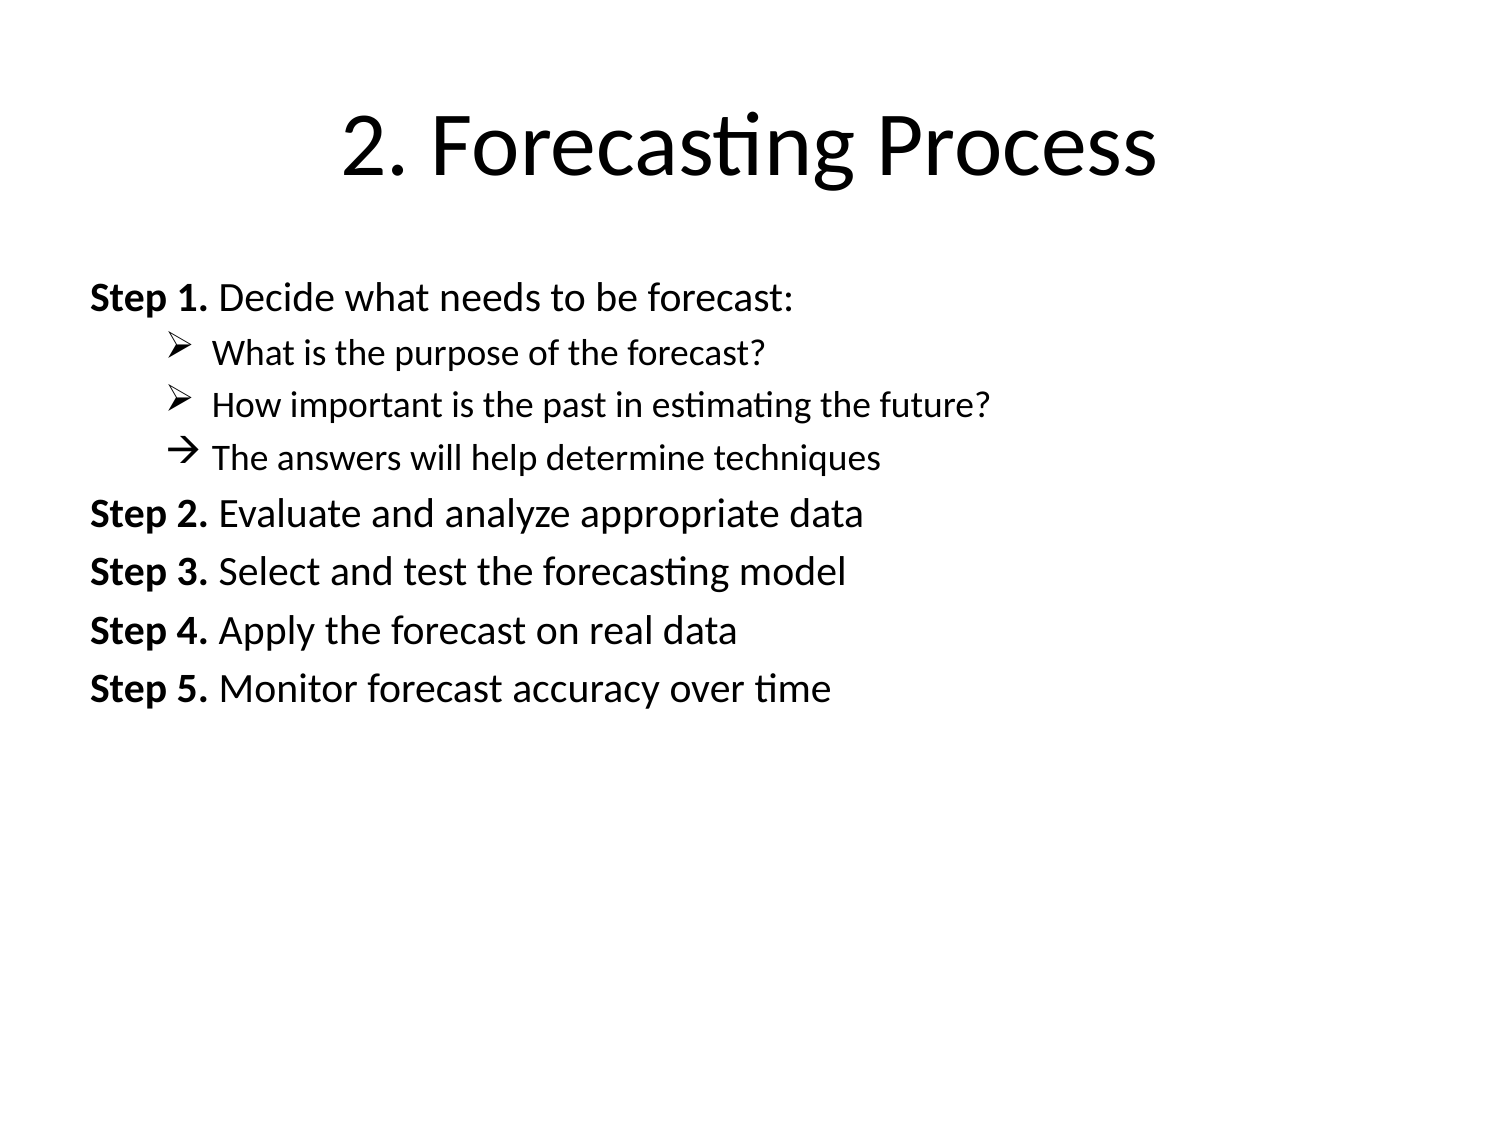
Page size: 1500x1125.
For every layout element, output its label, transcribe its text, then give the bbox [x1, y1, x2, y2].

title 2. Forecasting Process [75, 45, 1425, 233]
list Step 1. Decide what needs to be forecast: What is the purpose of the forecast? How important is the past in estimating the future? The answers will help determine techniques Step 2. Evaluate and analyze appropriate data Step 3. Select and test the forecasting model Step 4. Apply the forecast on real data Step 5. Monitor forecast accuracy over time [75, 262, 1425, 1005]
